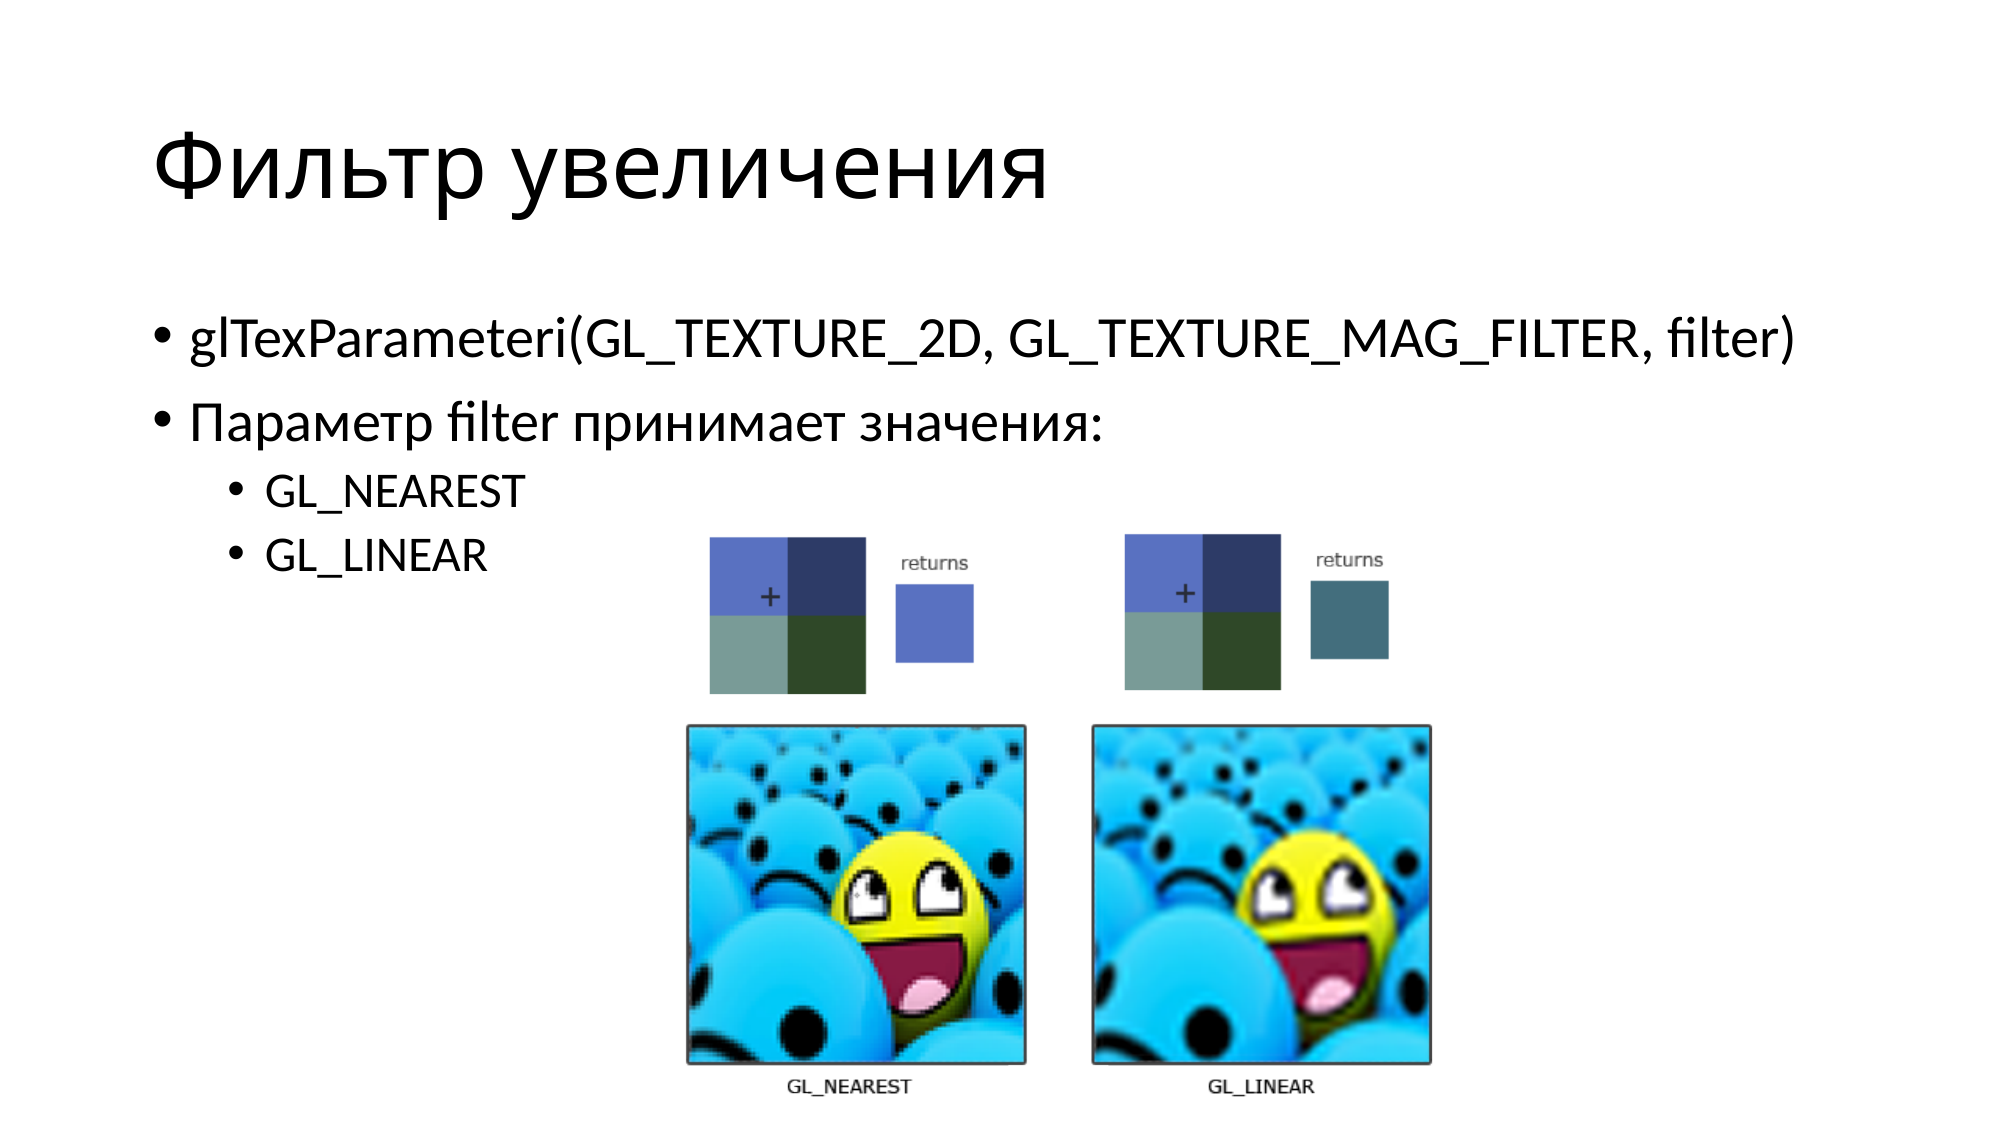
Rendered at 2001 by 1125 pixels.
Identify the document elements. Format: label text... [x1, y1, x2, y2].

list glTexParameteri(GL_TEXTURE_2D, GL_TEXTURE_MAG_FILTER, filter) Параметр filter принимает значения: GL_NEAREST GL_LINEAR [137, 299, 1863, 1014]
title Фильтр увеличения [137, 59, 1863, 278]
picture [658, 517, 1467, 1125]
